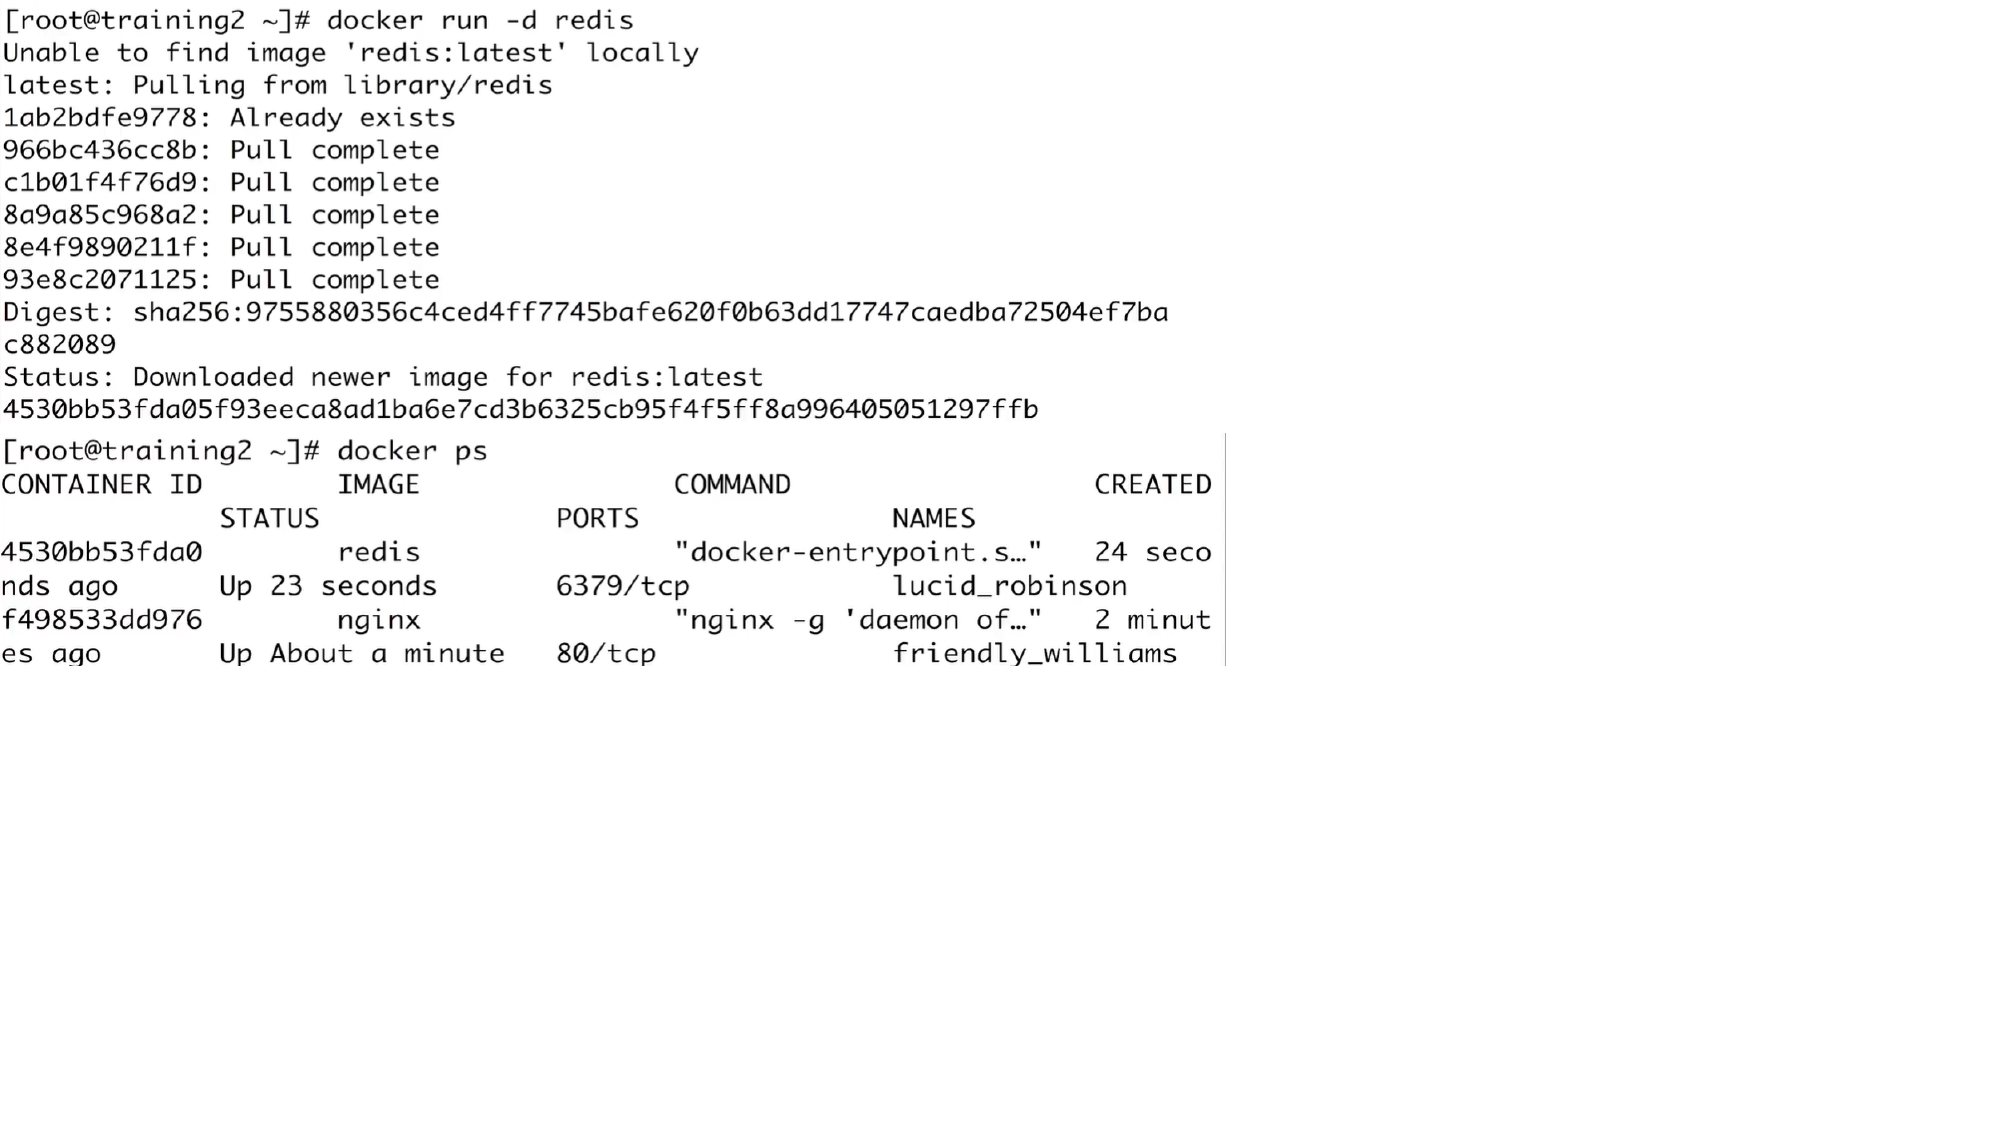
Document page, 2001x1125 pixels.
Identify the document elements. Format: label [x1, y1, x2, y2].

picture [0, 0, 1172, 423]
picture [0, 433, 1226, 666]
